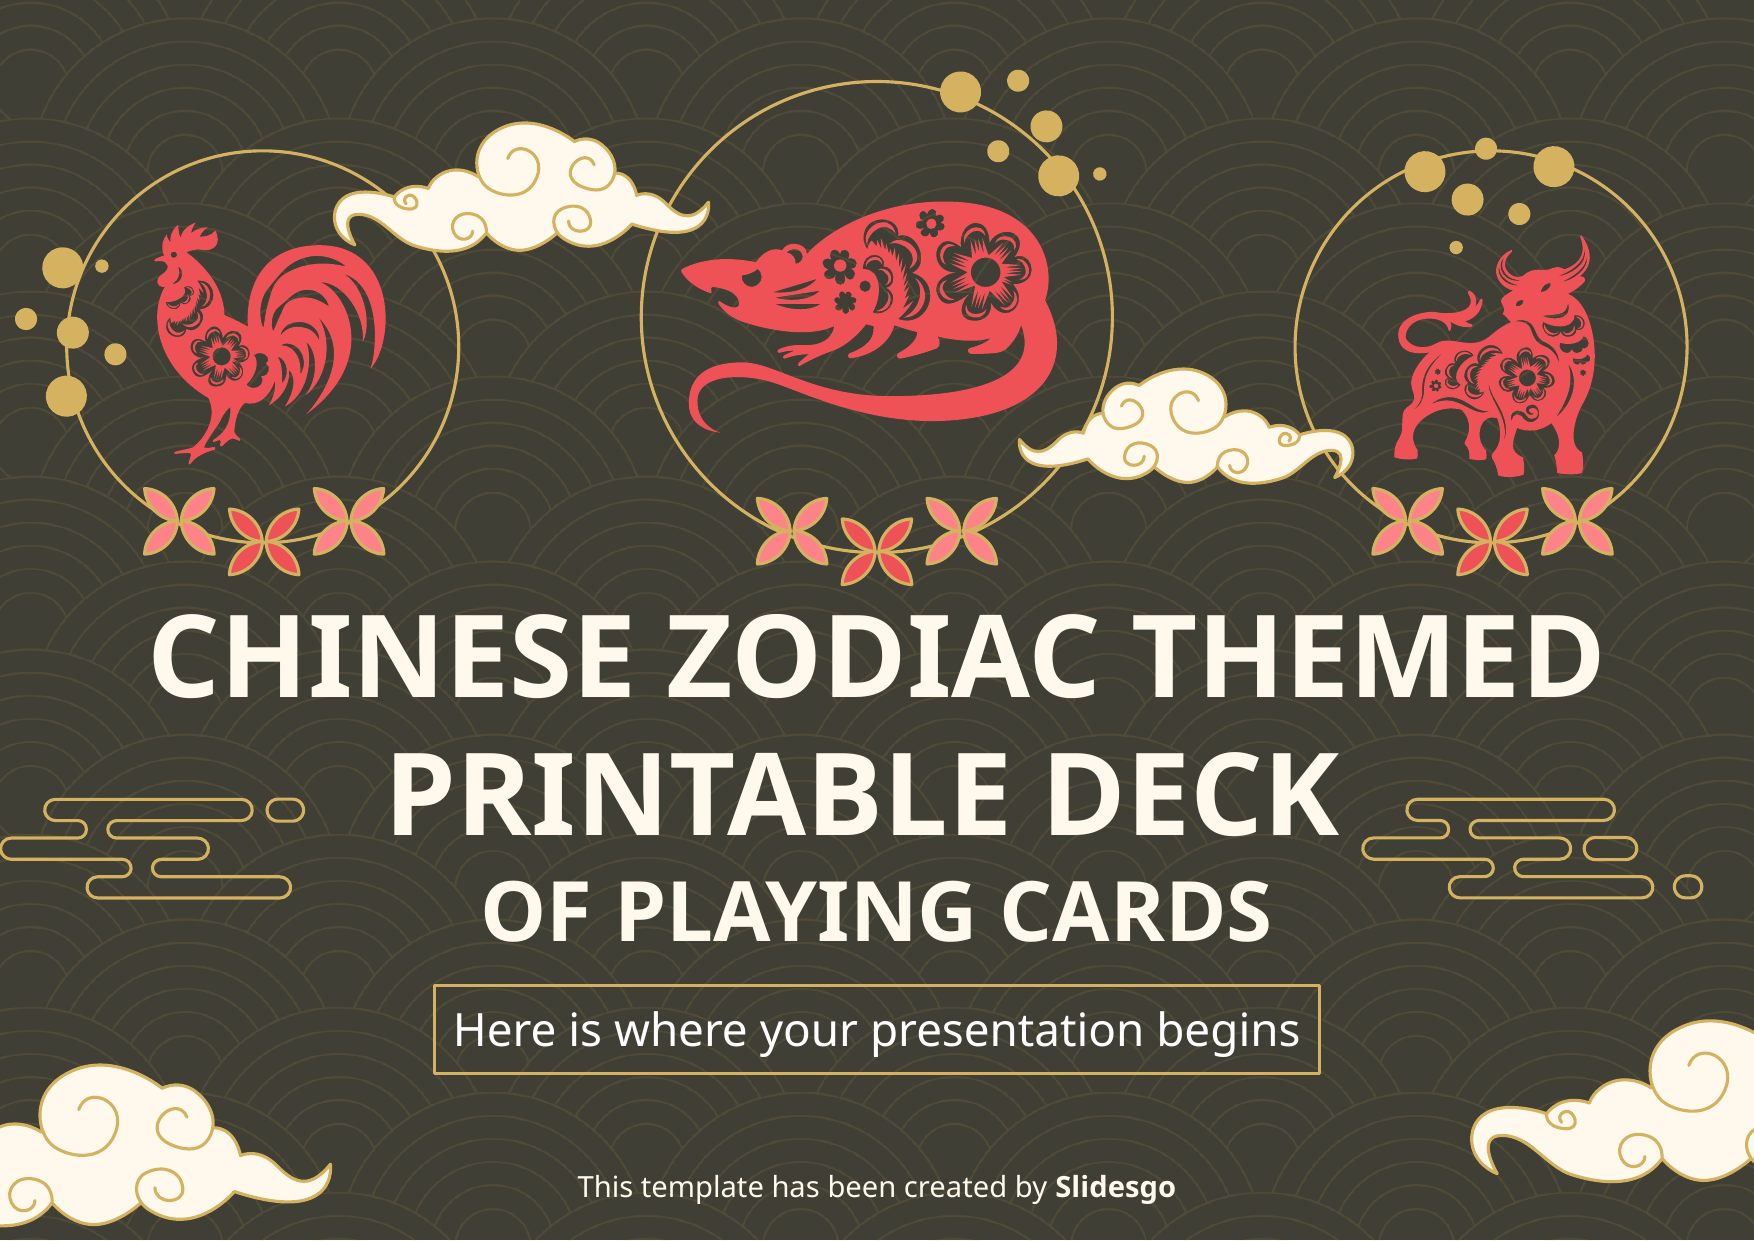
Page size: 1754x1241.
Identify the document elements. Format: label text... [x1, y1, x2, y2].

text_box This template has been created by Slidesgo [512, 1153, 1242, 1219]
title CHINESE ZODIAC THEMED PRINTABLE DECK OF PLAYING CARDS [83, 552, 1671, 974]
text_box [0, 798, 304, 899]
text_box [66, 150, 459, 575]
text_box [1294, 150, 1688, 575]
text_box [641, 81, 1113, 585]
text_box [963, 42, 1084, 220]
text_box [13, 253, 132, 413]
subtitle Here is where your presentation begins [433, 984, 1321, 1075]
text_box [1430, 97, 1552, 252]
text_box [1361, 798, 1703, 899]
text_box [323, 112, 717, 263]
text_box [1012, 359, 1363, 494]
